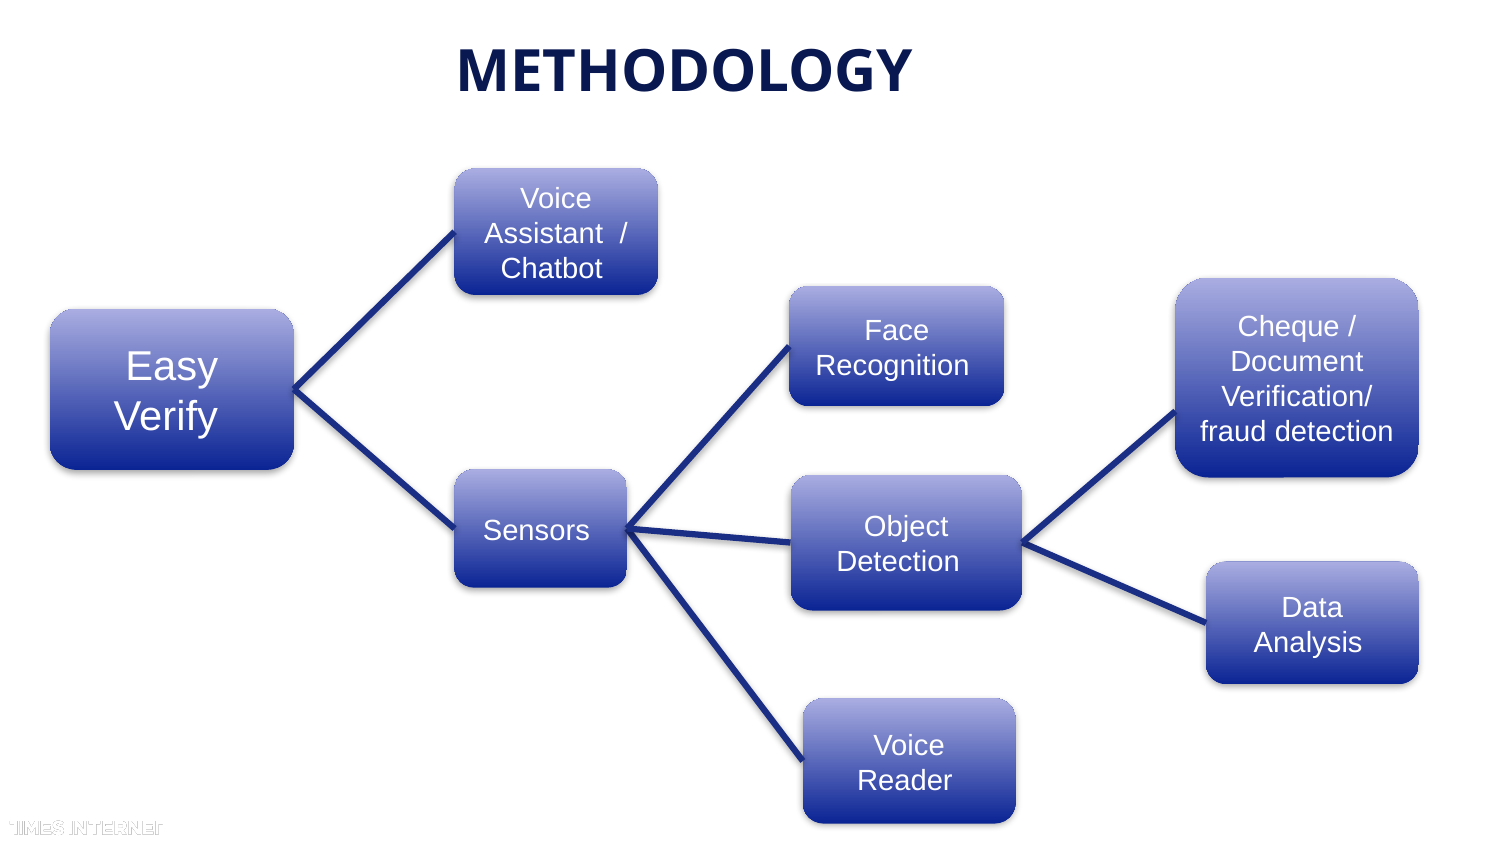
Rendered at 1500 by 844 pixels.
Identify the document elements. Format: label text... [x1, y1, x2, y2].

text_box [626, 528, 804, 762]
title METHODOLOGY [440, 18, 1106, 113]
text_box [293, 231, 455, 388]
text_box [1021, 410, 1176, 543]
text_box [626, 528, 791, 543]
text_box Easy Verify [49, 308, 288, 470]
picture [8, 818, 164, 837]
text_box Cheque / Document Verification/ fraud detection [1175, 277, 1419, 478]
text_box Sensors [454, 469, 621, 588]
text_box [293, 388, 455, 529]
text_box Face Recognition [789, 285, 1005, 407]
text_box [626, 345, 790, 527]
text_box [1022, 542, 1207, 624]
text_box Object Detection [794, 474, 1016, 611]
text_box Voice Reader [802, 698, 1016, 824]
text_box Voice Assistant / Chatbot [454, 168, 658, 296]
text_box Data Analysis [1206, 561, 1419, 685]
